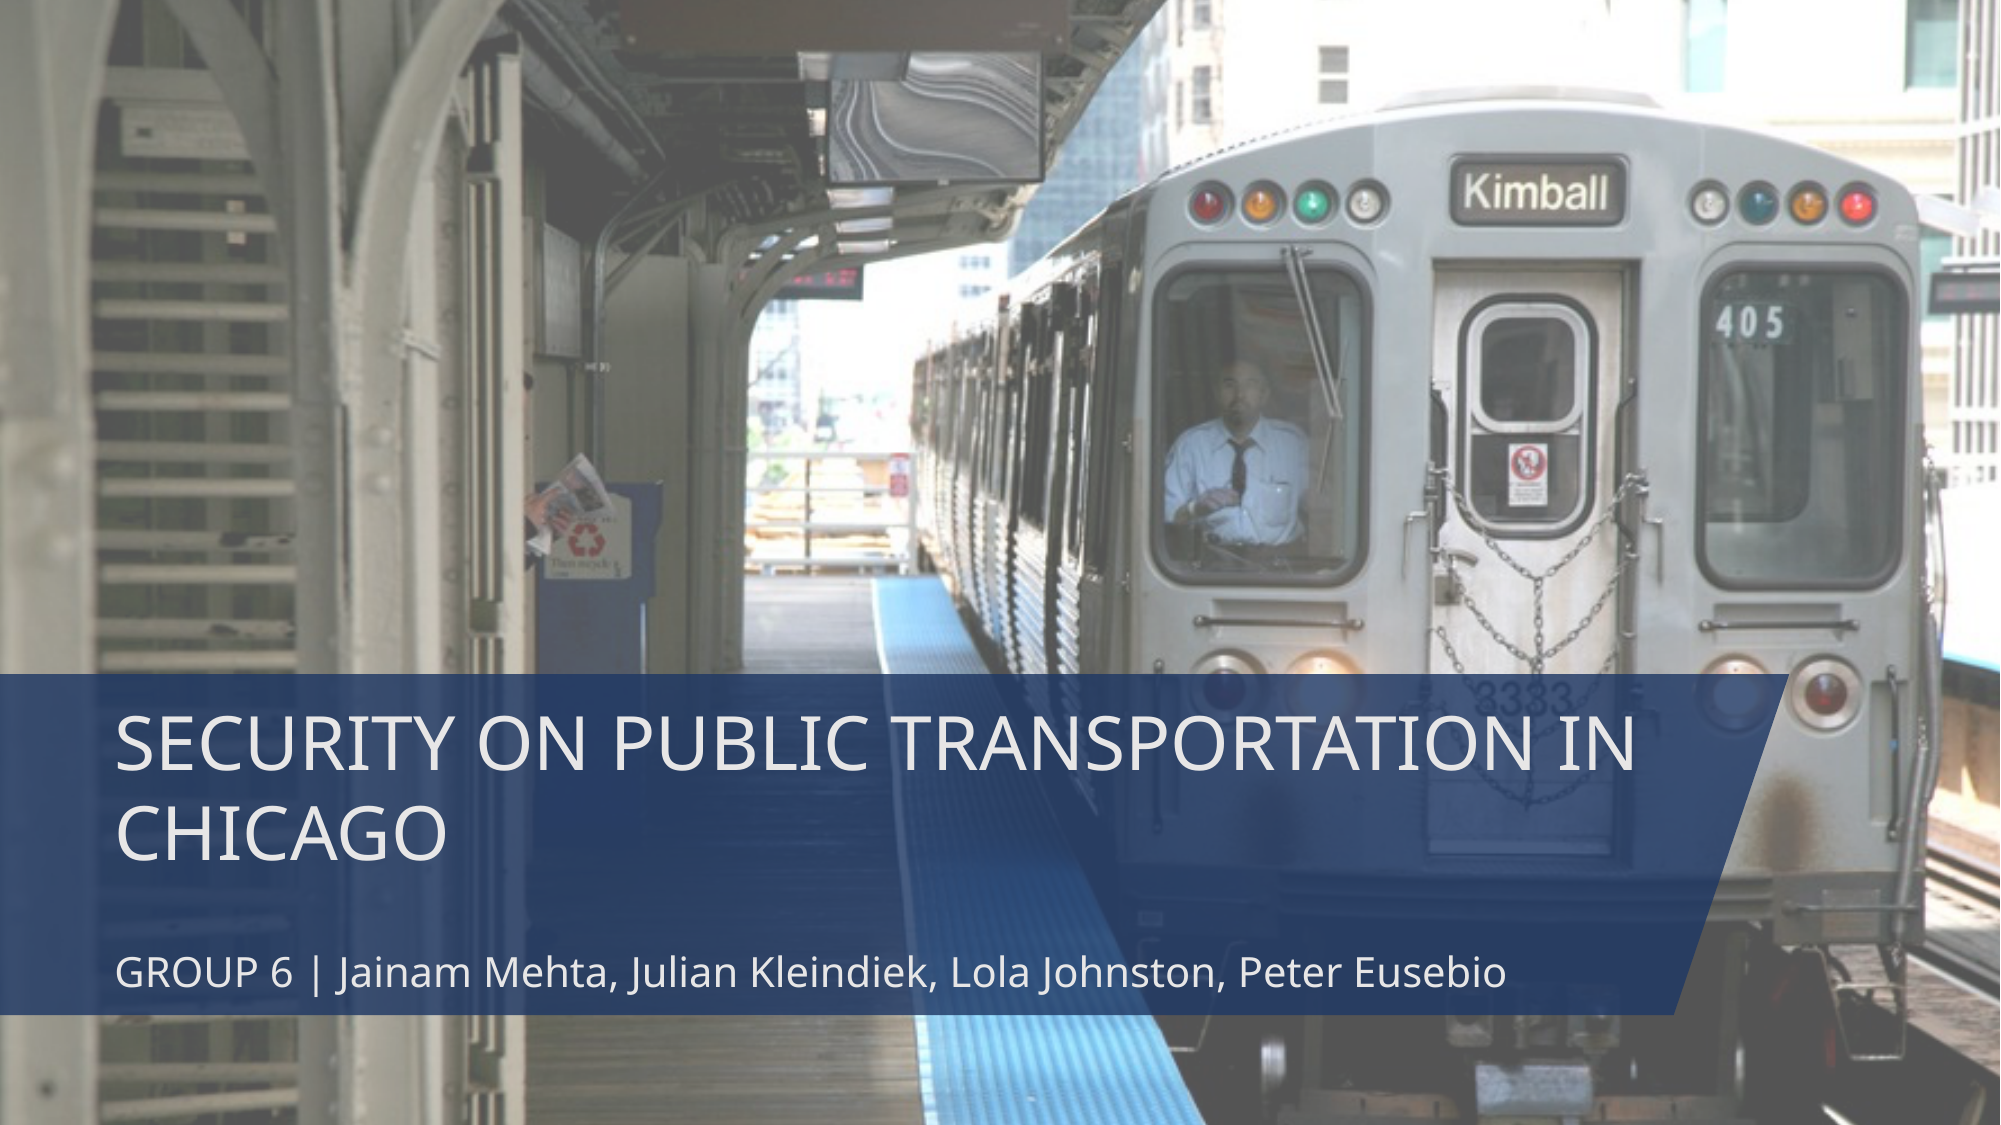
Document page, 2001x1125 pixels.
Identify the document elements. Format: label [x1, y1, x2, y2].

picture [0, 0, 2000, 1125]
text_box [0, 673, 1790, 1016]
